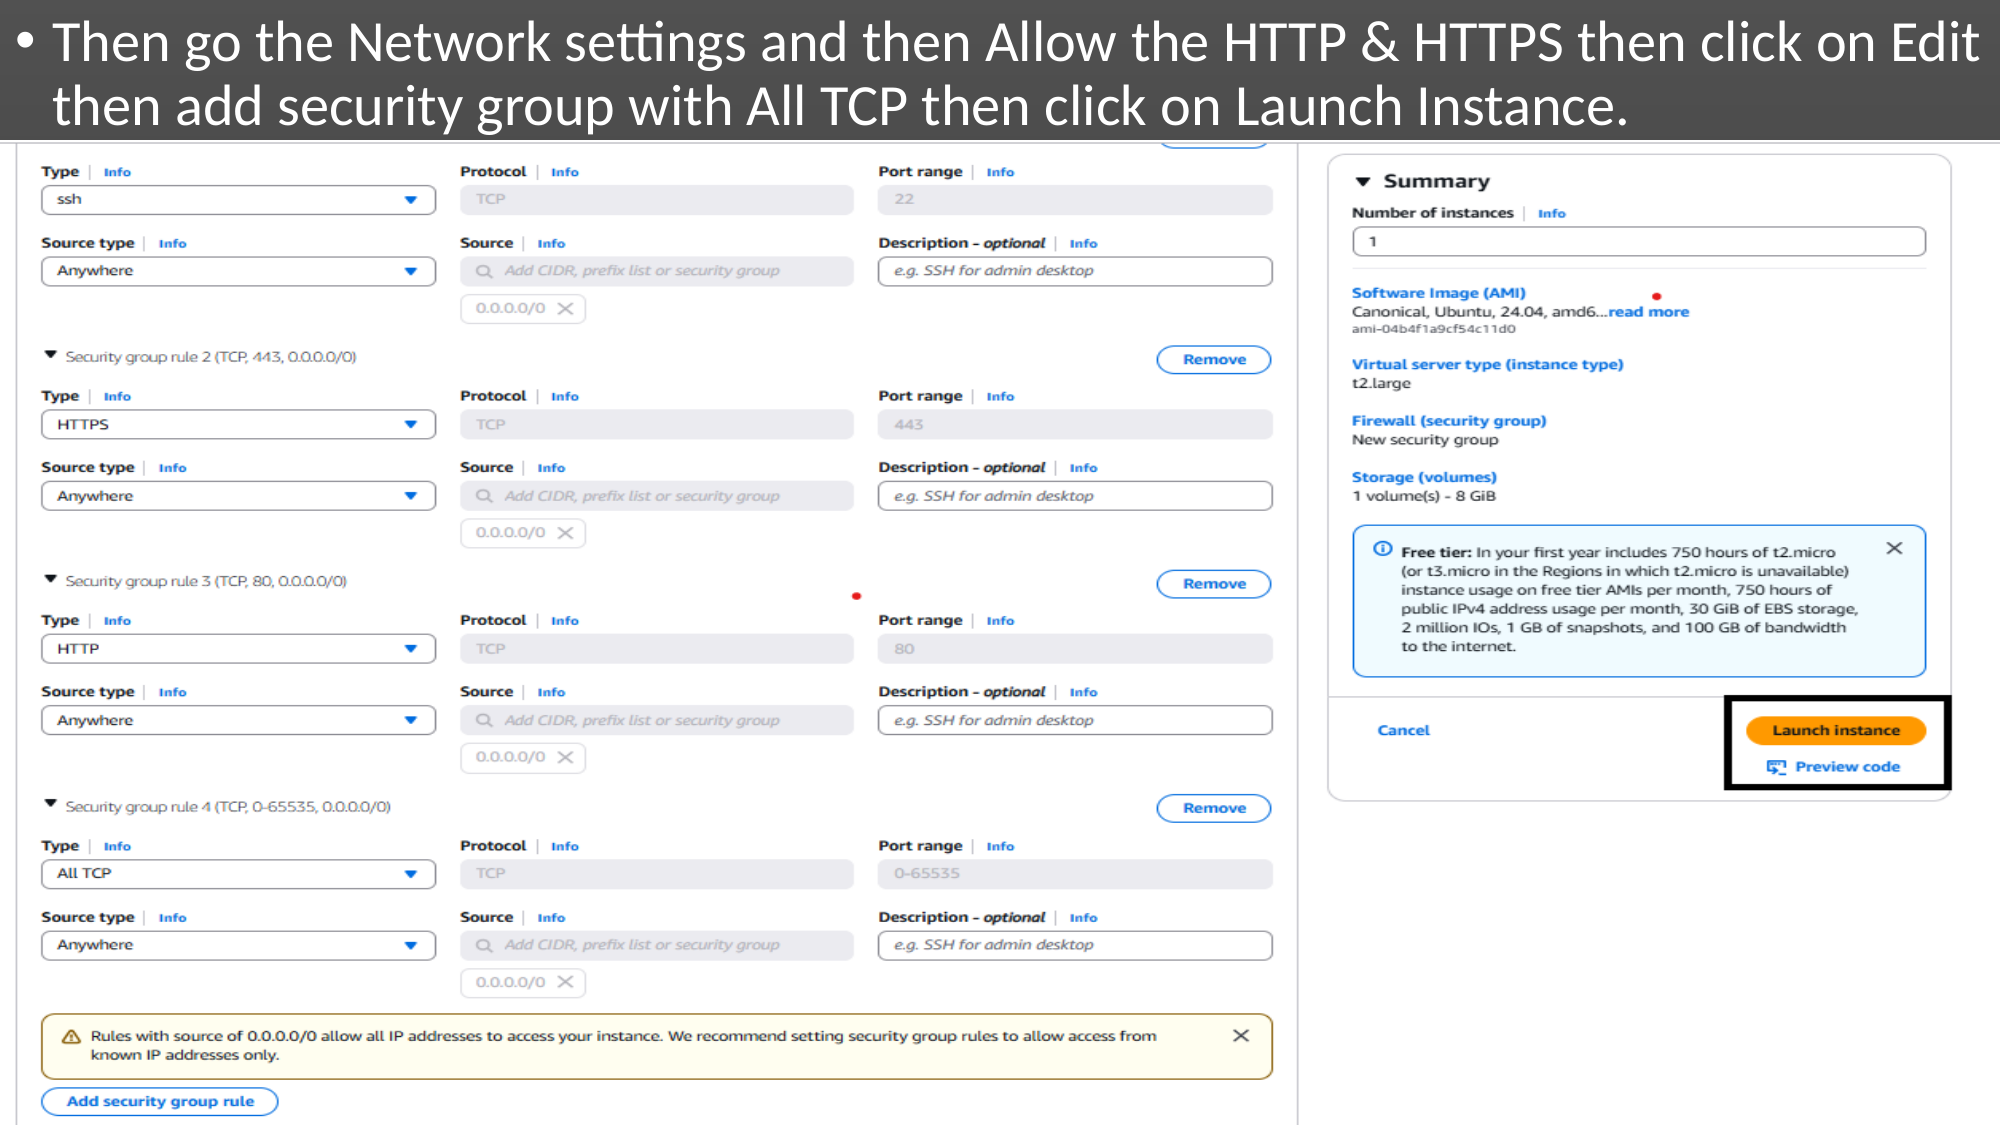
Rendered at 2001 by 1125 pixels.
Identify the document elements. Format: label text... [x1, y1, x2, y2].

list Then go the Network settings and then Allow the HTTP & HTTPS then click on Edit then add security group with All TCP then click on Launch Instance. [0, 4, 2000, 140]
picture [0, 140, 2000, 1125]
